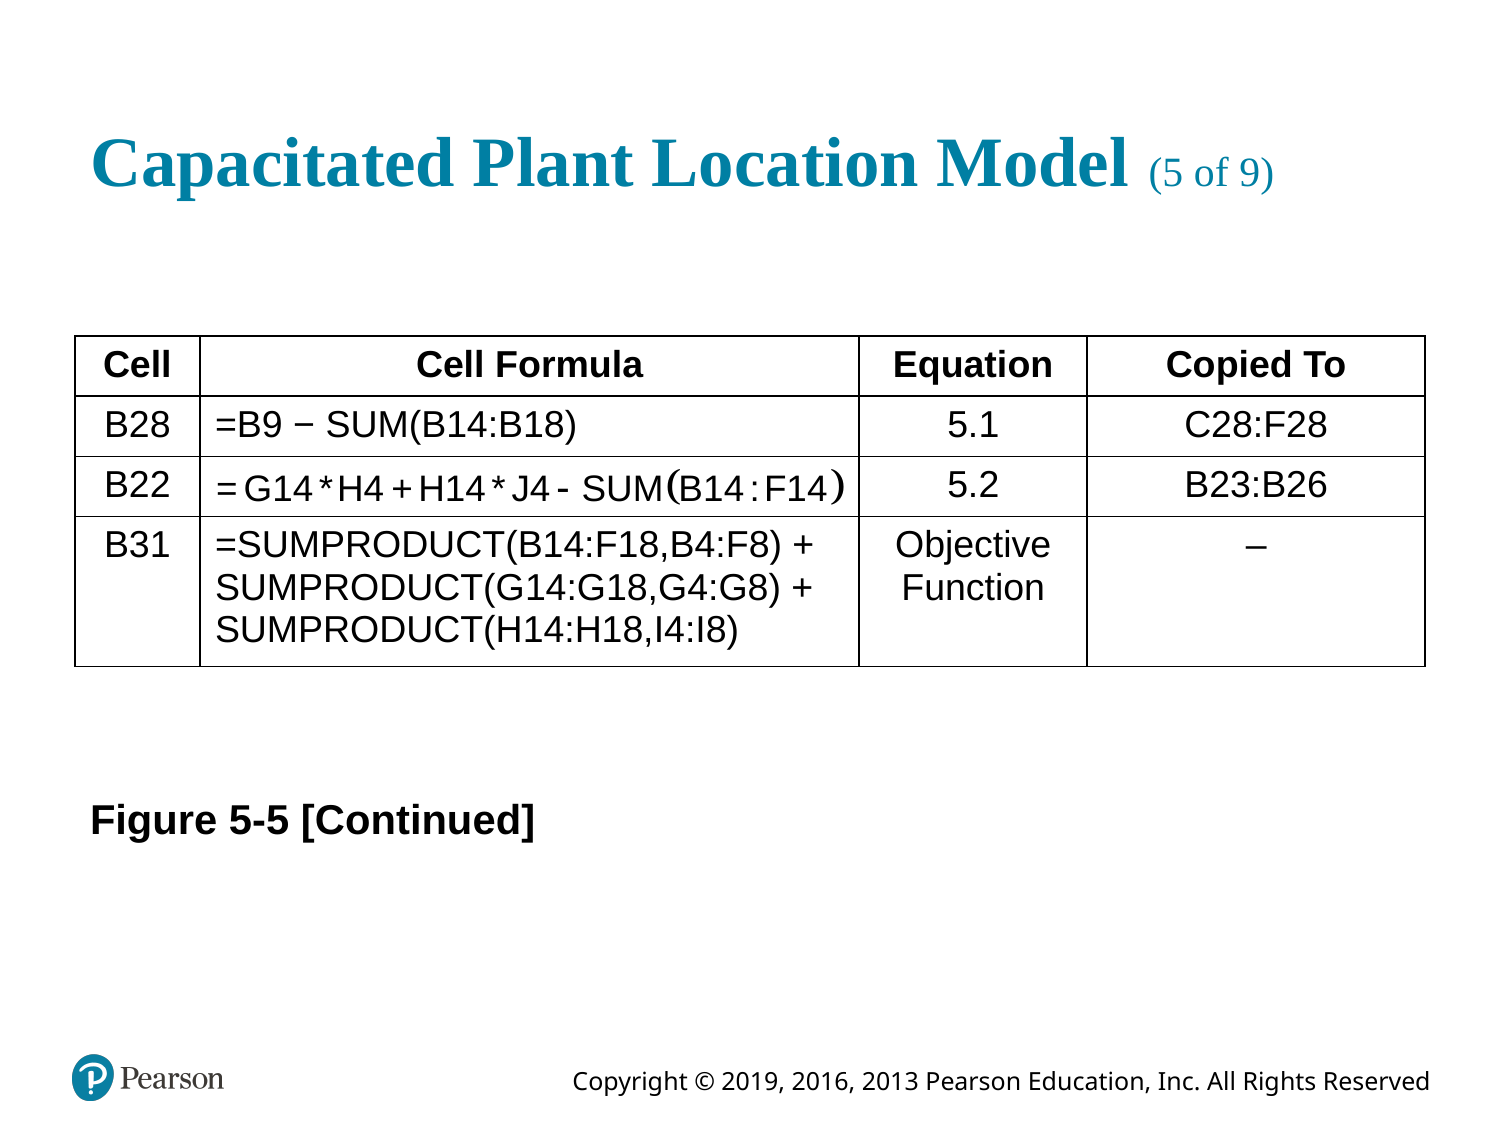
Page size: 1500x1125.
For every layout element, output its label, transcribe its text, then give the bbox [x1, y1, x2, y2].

table_cell C28:F28 [1088, 397, 1424, 456]
table_cell =B9 − SUM(B14:B18) [201, 397, 858, 456]
table_header Equation [860, 337, 1086, 395]
table_cell B31 [76, 517, 199, 666]
picture [80, 1063, 106, 1088]
list Figure 5-5 [Continued] [75, 778, 1425, 842]
table_header Copied To [1088, 337, 1424, 395]
table_cell B22 [76, 457, 199, 516]
picture [98, 1054, 224, 1101]
table_header Cell Formula [201, 337, 858, 395]
table_cell =SUMPRODUCT(B14:F18,B4:F8) + SUMPRODUCT(G14:G18,G4:G8) + SUMPRODUCT(H14:H18,I4:I8) [201, 517, 858, 666]
table_cell – [1088, 517, 1424, 666]
table_cell = G 14 times H 4 + H 14 times J 4 minus SUM of B 14:F14 [201, 457, 858, 516]
table_cell 5.2 [860, 457, 1086, 516]
table_cell B28 [76, 397, 199, 456]
title Capacitated Plant Location Model (5 of 9) [75, 0, 1425, 216]
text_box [211, 461, 851, 524]
picture [72, 1054, 88, 1070]
picture [72, 1087, 83, 1101]
table_cell 5.1 [860, 397, 1086, 456]
table_header Cell [76, 337, 199, 395]
table_cell B23:B26 [1088, 457, 1424, 516]
table_cell Objective Function [860, 517, 1086, 666]
